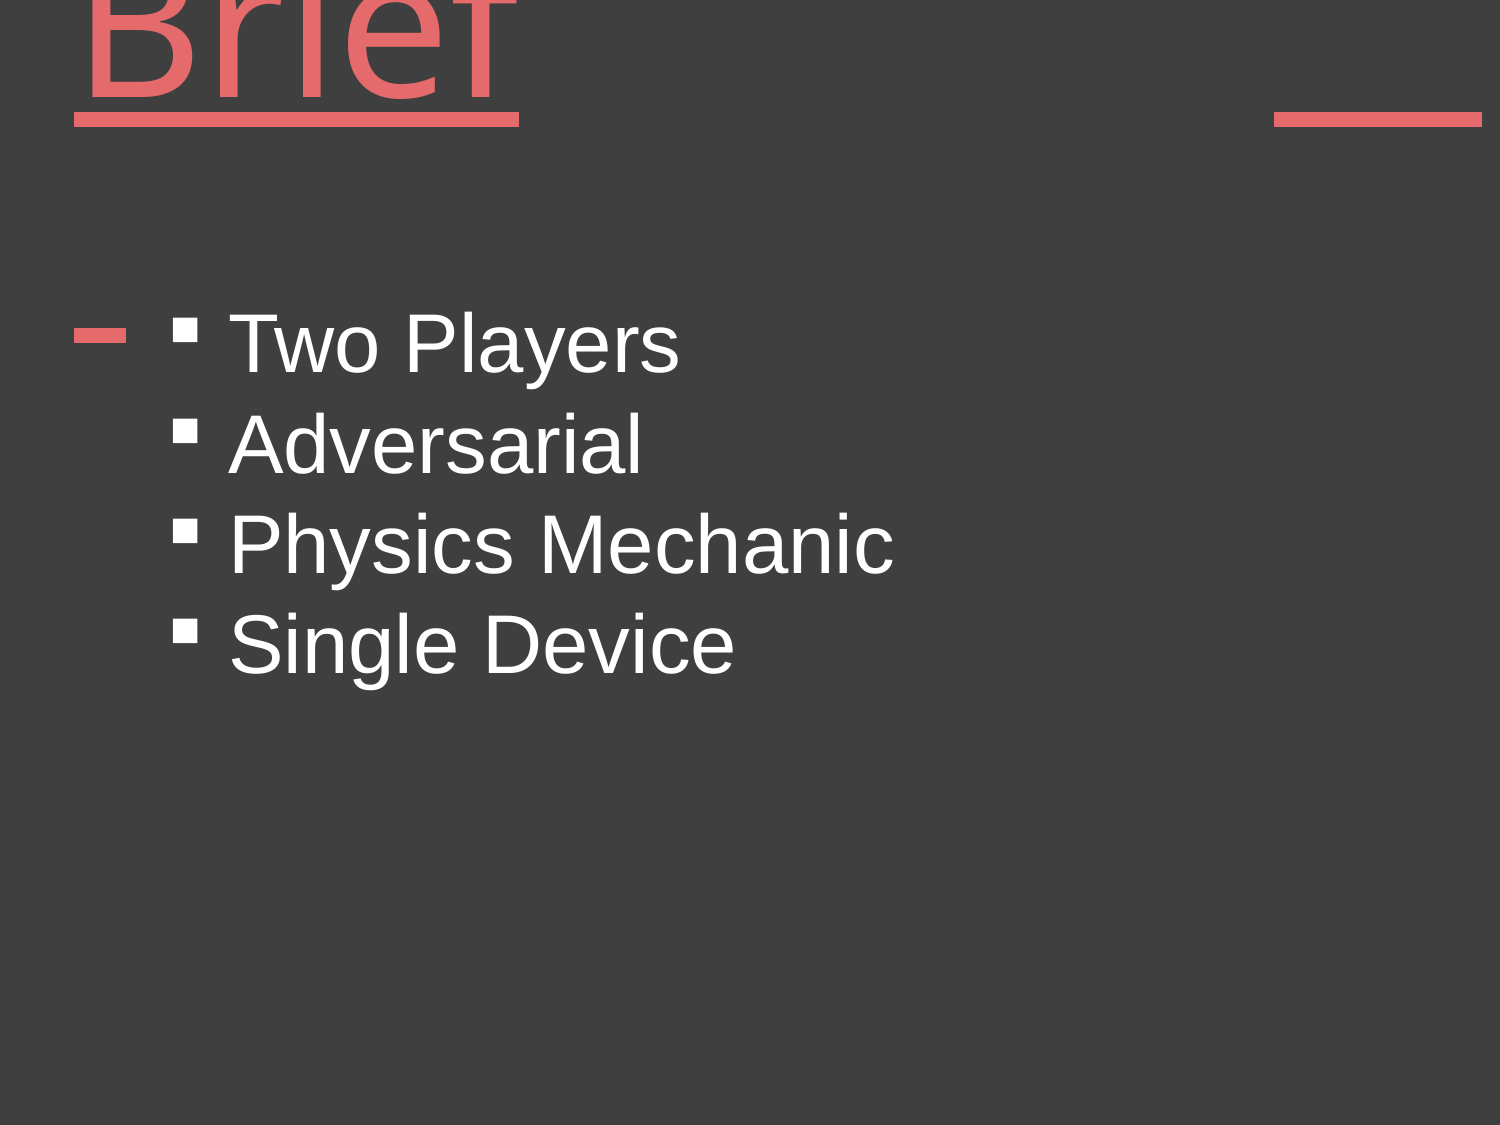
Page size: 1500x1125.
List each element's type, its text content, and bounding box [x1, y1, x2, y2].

text_box Brief [59, 0, 1500, 291]
text_box Two Players Adversarial Physics Mechanic Single Device [76, 293, 1424, 1071]
